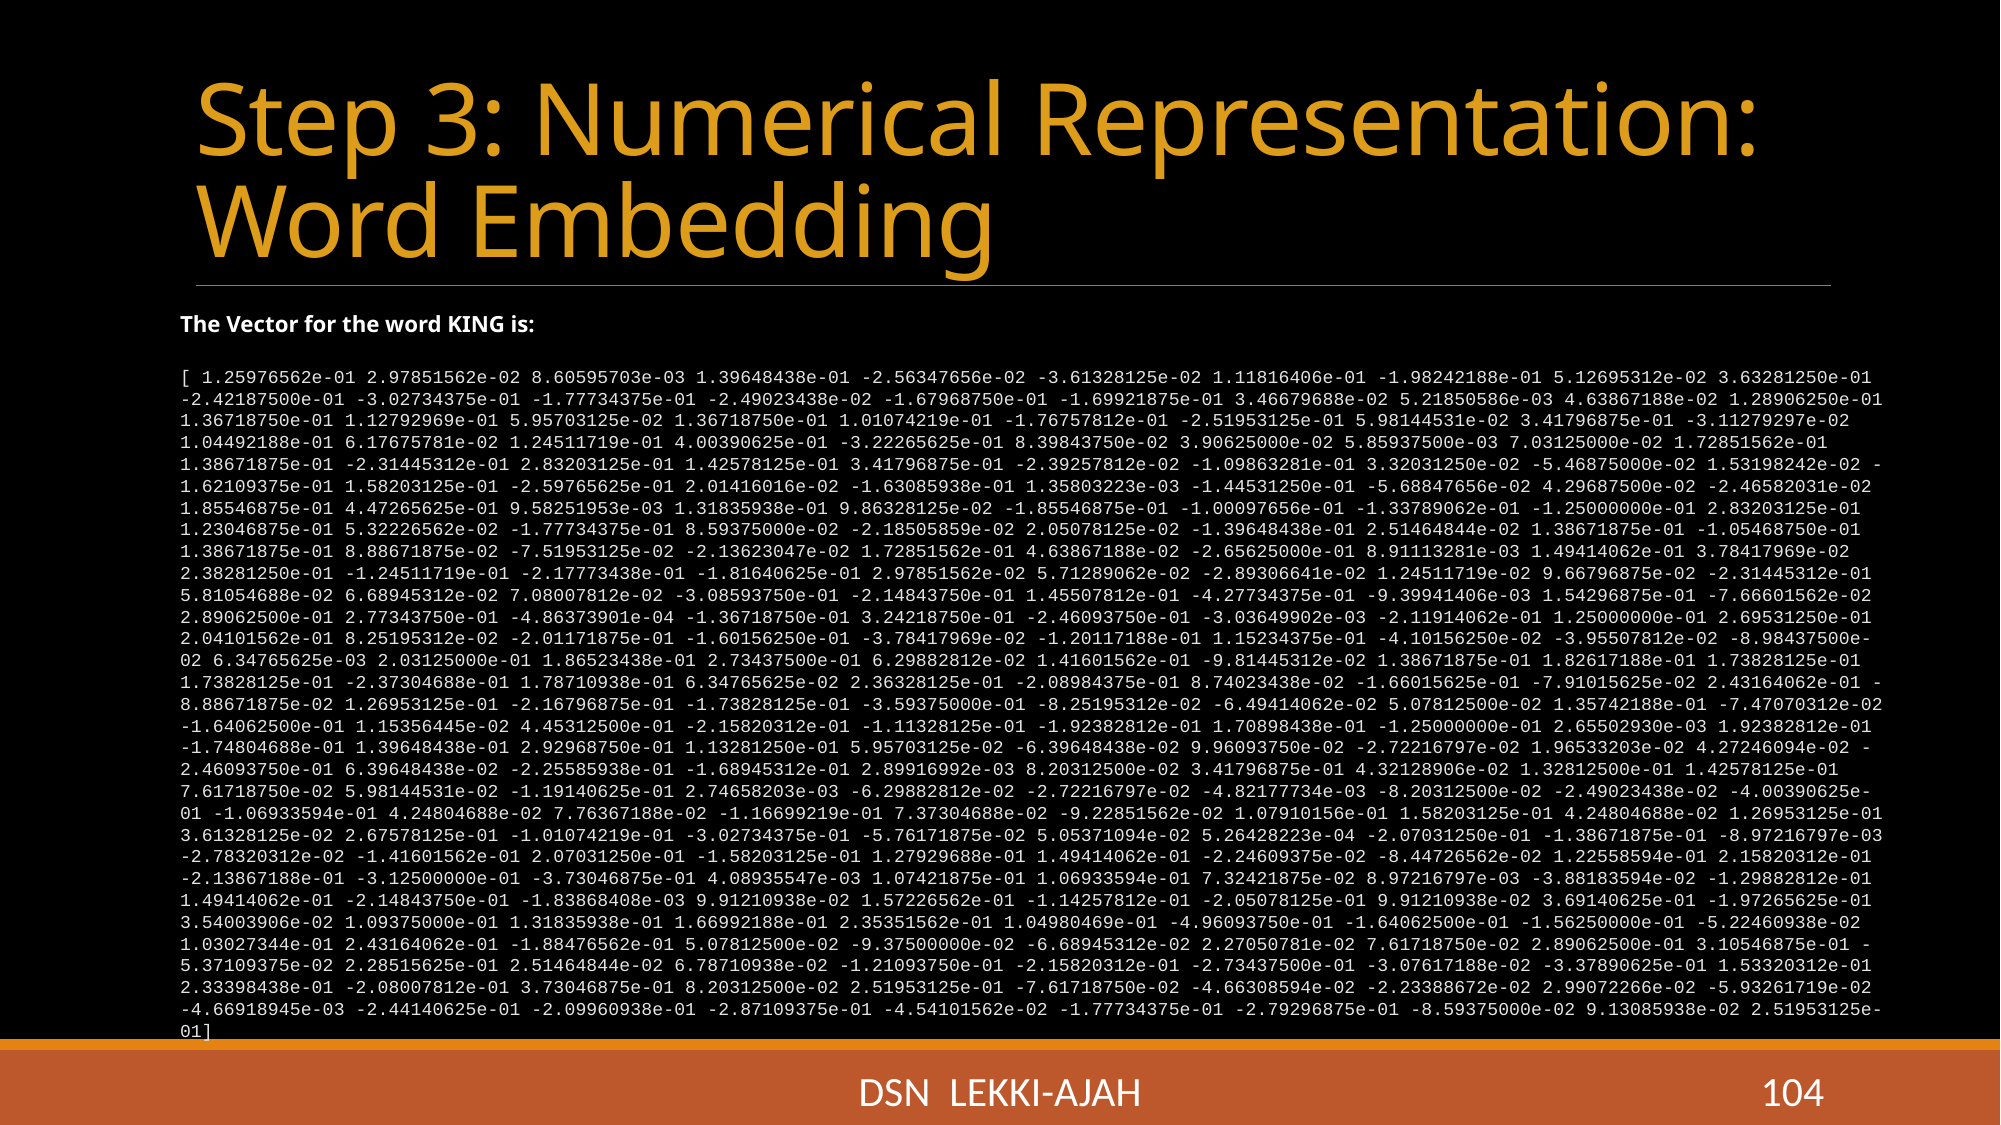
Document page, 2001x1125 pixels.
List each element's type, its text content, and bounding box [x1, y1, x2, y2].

footer DSN LEKKI-AJAH [604, 1059, 1396, 1120]
title Step 3: Numerical Representation: Word Embedding [180, 47, 1830, 285]
list The Vector for the word KING is: [ 1.25976562e-01 2.97851562e-02 8.60595703e-03 1.39648438e-01 -2.56347656e-02 -3.61328125e-02 1.11816406e-01 -1.98242188e-01 5.12695312e-02 3.63281250e-01 -2.42187500e-01 -3.02734375e-01 -1.77734375e-01 -2.49023438e-02 -1.67968750e-01 -1.69921875e-01 3.46679688e-02 5.21850586e-03 4.63867188e-02 1.28906250e-01 1.36718750e-01 1.12792969e-01 5.95703125e-02 1.36718750e-01 1.01074219e-01 -1.76757812e-01 -2.51953125e-01 5.98144531e-02 3.41796875e-01 -3.11279297e-02 1.04492188e-01 6.17675781e-02 1.24511719e-01 4.00390625e-01 -3.22265625e-01 8.39843750e-02 3.90625000e-02 5.85937500e-03 7.03125000e-02 1.72851562e-01 1.38671875e-01 -2.31445312e-01 2.83203125e-01 1.42578125e-01 3.41796875e-01 -2.39257812e-02 -1.09863281e-01 3.32031250e-02 -5.46875000e-02 1.53198242e-02 -1.62109375e-01 1.58203125e-01 -2.59765625e-01 2.01416016e-02 -1.63085938e-01 1.35803223e-03 -1.44531250e-01 -5.68847656e-02 4.29687500e-02 -2.46582031e-02 1.85546875e-01 4.47265625e-01 9.58251953e-03 1.31835938e-01 9.86328125e-02 -1.85546875e-01 -1.00097656e-01 -1.33789062e-01 -1.25000000e-01 2.83203125e-01 1.23046875e-01 5.32226562e-02 -1.77734375e-01 8.59375000e-02 -2.18505859e-02 2.05078125e-02 -1.39648438e-01 2.51464844e-02 1.38671875e-01 -1.05468750e-01 1.38671875e-01 8.88671875e-02 -7.51953125e-02 -2.13623047e-02 1.72851562e-01 4.63867188e-02 -2.65625000e-01 8.91113281e-03 1.49414062e-01 3.78417969e-02 2.38281250e-01 -1.24511719e-01 -2.17773438e-01 -1.81640625e-01 2.97851562e-02 5.71289062e-02 -2.89306641e-02 1.24511719e-02 9.66796875e-02 -2.31445312e-01 5.81054688e-02 6.68945312e-02 7.08007812e-02 -3.08593750e-01 -2.14843750e-01 1.45507812e-01 -4.27734375e-01 -9.39941406e-03 1.54296875e-01 -7.66601562e-02 2.89062500e-01 2.77343750e-01 -4.86373901e-04 -1.36718750e-01 3.24218750e-01 -2.46093750e-01 -3.03649902e-03 -2.11914062e-01 1.25000000e-01 2.69531250e-01 2.04101562e-01 8.25195312e-02 -2.01171875e-01 -1.60156250e-01 -3.78417969e-02 -1.20117188e-01 1.15234375e-01 -4.10156250e-02 -3.95507812e-02 -8.98437500e-02 6.34765625e-03 2.03125000e-01 1.86523438e-01 2.73437500e-01 6.29882812e-02 1.41601562e-01 -9.81445312e-02 1.38671875e-01 1.82617188e-01 1.73828125e-01 1.73828125e-01 -2.37304688e-01 1.78710938e-01 6.34765625e-02 2.36328125e-01 -2.08984375e-01 8.74023438e-02 -1.66015625e-01 -7.91015625e-02 2.43164062e-01 -8.88671875e-02 1.26953125e-01 -2.16796875e-01 -1.73828125e-01 -3.59375000e-01 -8.25195312e-02 -6.49414062e-02 5.07812500e-02 1.35742188e-01 -7.47070312e-02 -1.64062500e-01 1.15356445e-02 4.45312500e-01 -2.15820312e-01 -1.11328125e-01 -1.92382812e-01 1.70898438e-01 -1.25000000e-01 2.65502930e-03 1.92382812e-01 -1.74804688e-01 1.39648438e-01 2.92968750e-01 1.13281250e-01 5.95703125e-02 -6.39648438e-02 9.96093750e-02 -2.72216797e-02 1.96533203e-02 4.27246094e-02 -2.46093750e-01 6.39648438e-02 -2.25585938e-01 -1.68945312e-01 2.89916992e-03 8.20312500e-02 3.41796875e-01 4.32128906e-02 1.32812500e-01 1.42578125e-01 7.61718750e-02 5.98144531e-02 -1.19140625e-01 2.74658203e-03 -6.29882812e-02 -2.72216797e-02 -4.82177734e-03 -8.20312500e-02 -2.49023438e-02 -4.00390625e-01 -1.06933594e-01 4.24804688e-02 7.76367188e-02 -1.16699219e-01 7.37304688e-02 -9.22851562e-02 1.07910156e-01 1.58203125e-01 4.24804688e-02 1.26953125e-01 3.61328125e-02 2.67578125e-01 -1.01074219e-01 -3.02734375e-01 -5.76171875e-02 5.05371094e-02 5.26428223e-04 -2.07031250e-01 -1.38671875e-01 -8.97216797e-03 -2.78320312e-02 -1.41601562e-01 2.07031250e-01 -1.58203125e-01 1.27929688e-01 1.49414062e-01 -2.24609375e-02 -8.44726562e-02 1.22558594e-01 2.15820312e-01 -2.13867188e-01 -3.12500000e-01 -3.73046875e-01 4.08935547e-03 1.07421875e-01 1.06933594e-01 7.32421875e-02 8.97216797e-03 -3.88183594e-02 -1.29882812e-01 1.49414062e-01 -2.14843750e-01 -1.83868408e-03 9.91210938e-02 1.57226562e-01 -1.14257812e-01 -2.05078125e-01 9.91210938e-02 3.69140625e-01 -1.97265625e-01 3.54003906e-02 1.09375000e-01 1.31835938e-01 1.66992188e-01 2.35351562e-01 1.04980469e-01 -4.96093750e-01 -1.64062500e-01 -1.56250000e-01 -5.22460938e-02 1.03027344e-01 2.43164062e-01 -1.88476562e-01 5.07812500e-02 -9.37500000e-02 -6.68945312e-02 2.27050781e-02 7.61718750e-02 2.89062500e-01 3.10546875e-01 -5.37109375e-02 2.28515625e-01 2.51464844e-02 6.78710938e-02 -1.21093750e-01 -2.15820312e-01 -2.73437500e-01 -3.07617188e-02 -3.37890625e-01 1.53320312e-01 2.33398438e-01 -2.08007812e-01 3.73046875e-01 8.20312500e-02 2.51953125e-01 -7.61718750e-02 -4.66308594e-02 -2.23388672e-02 2.99072266e-02 -5.93261719e-02 -4.66918945e-03 -2.44140625e-01 -2.09960938e-01 -2.87109375e-01 -4.54101562e-02 -1.77734375e-01 -2.79296875e-01 -8.59375000e-02 9.13085938e-02 2.51953125e-01] [180, 302, 1891, 1054]
text_box [277, 919, 933, 1054]
slide_number 104 [1624, 1059, 1840, 1120]
